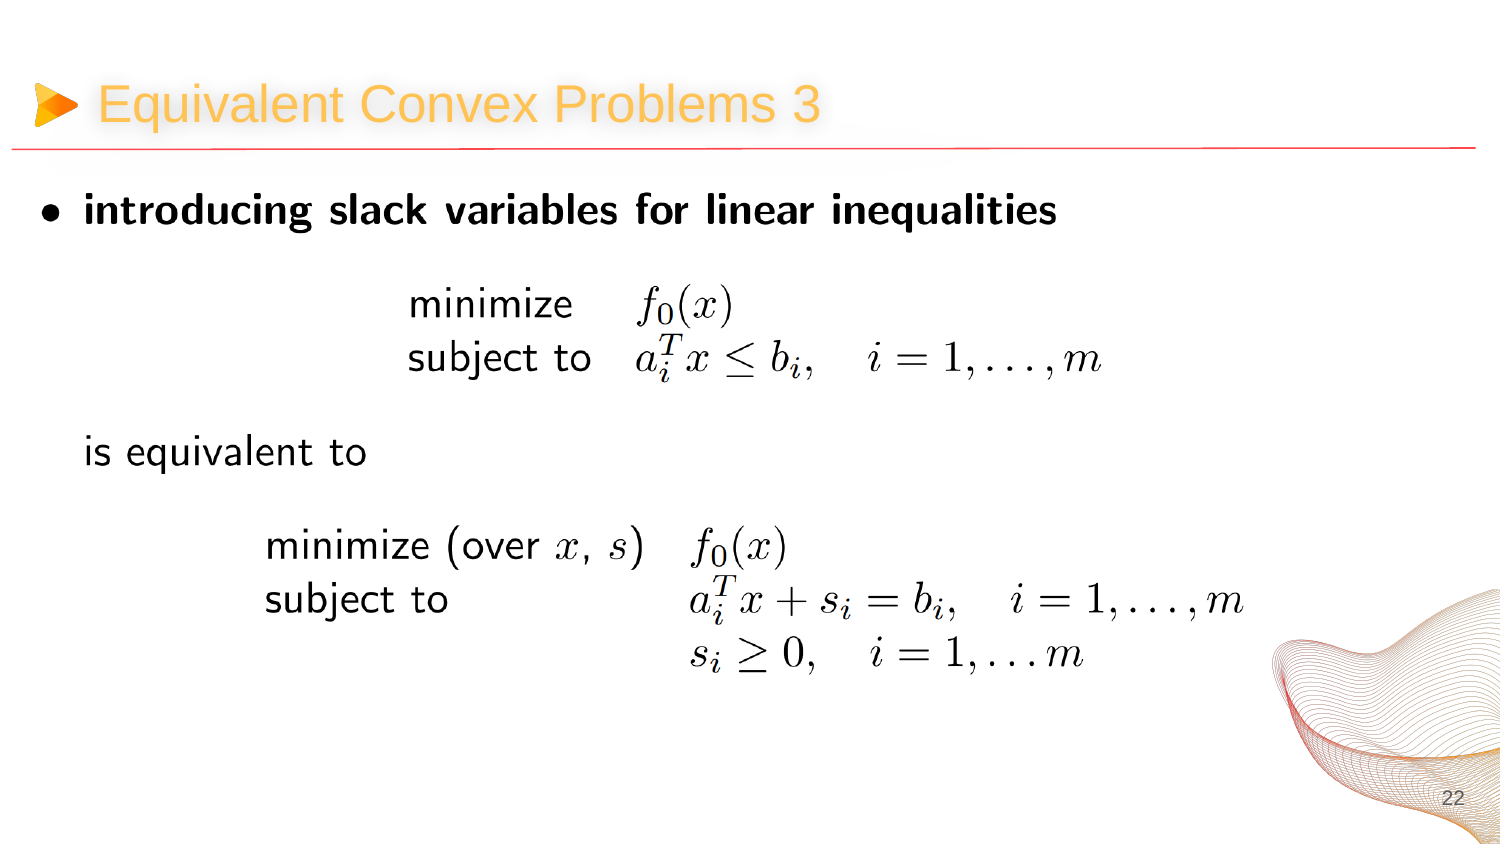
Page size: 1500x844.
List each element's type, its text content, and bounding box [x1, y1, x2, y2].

title Equivalent Convex Problems 3 [82, 54, 1480, 148]
slide_number 22 [1389, 764, 1480, 830]
picture [1272, 589, 1500, 844]
picture [40, 173, 1258, 681]
picture [34, 82, 78, 127]
